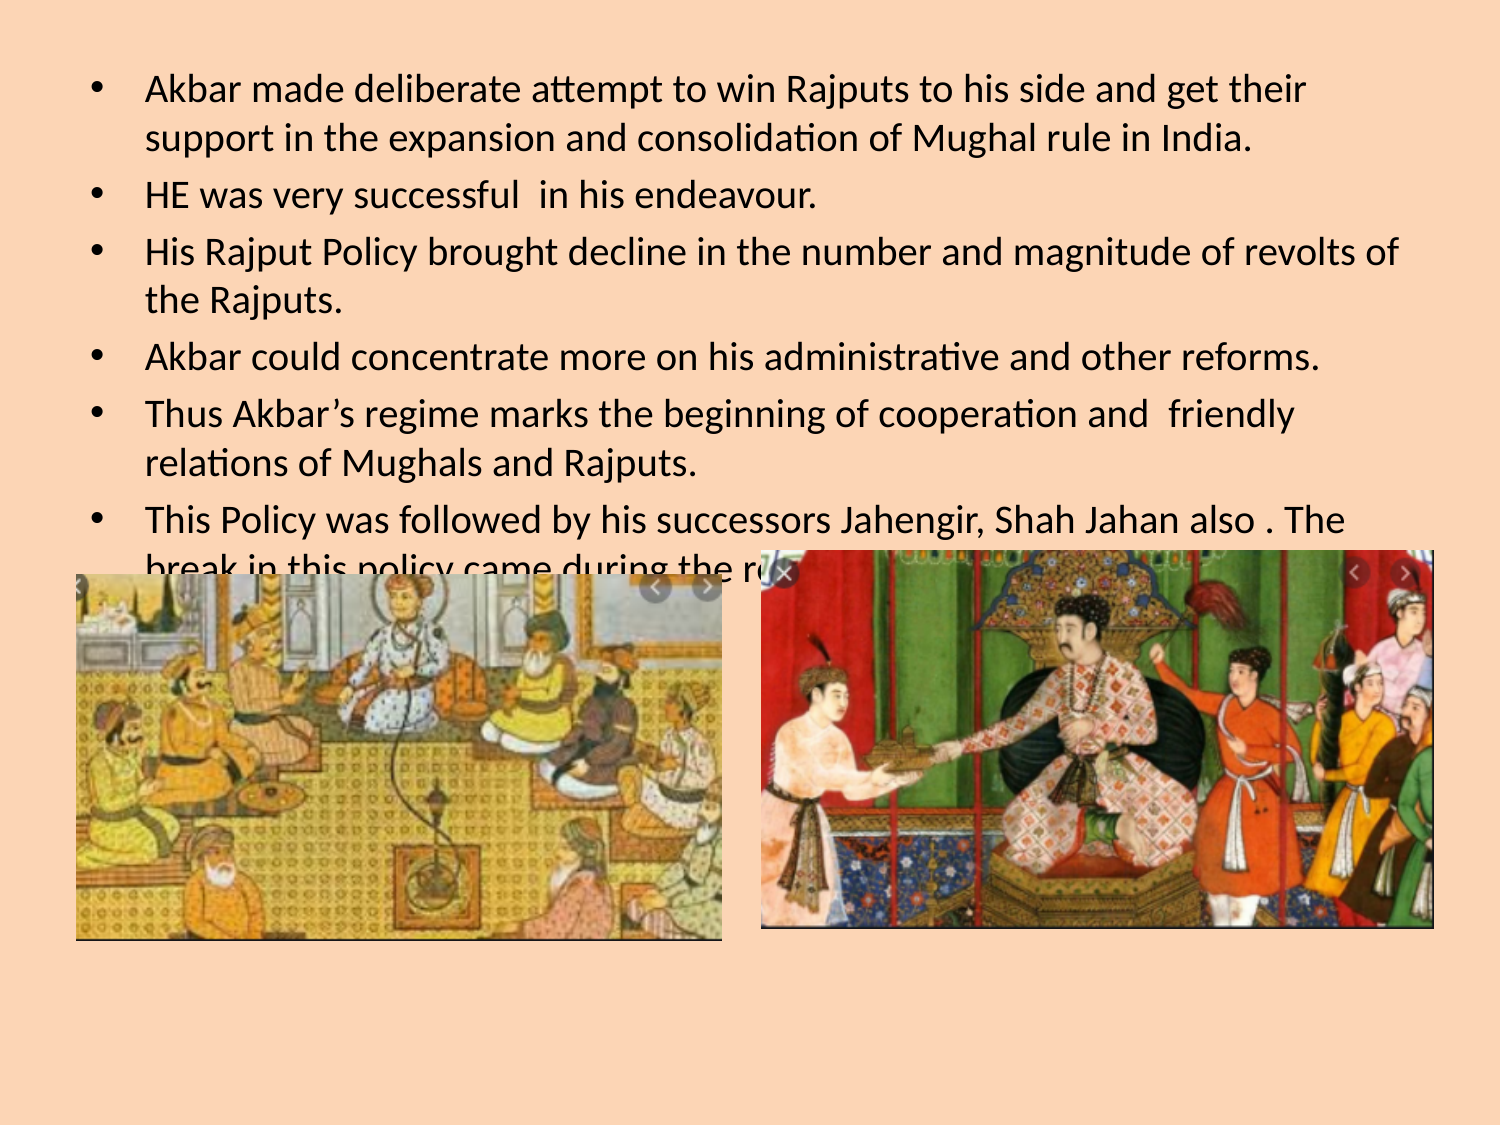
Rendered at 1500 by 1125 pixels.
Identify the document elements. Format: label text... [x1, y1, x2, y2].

list Akbar made deliberate attempt to win Rajputs to his side and get their support in the expansion and consolidation of Mughal rule in India. HE was very successful in his endeavour. His Rajput Policy brought decline in the number and magnitude of revolts of the Rajputs. Akbar could con­centrate more on his administrative and other reforms. Thus Akbar’s regime marks the beginning of cooperation and friendly relations of Mughals and Rajputs. This Policy was followed by his successors Jahengir, Shah Jahan also . The break in this policy came during the reign of Aurangzeb . [75, 54, 1459, 598]
picture [76, 574, 722, 941]
picture [761, 550, 1435, 929]
